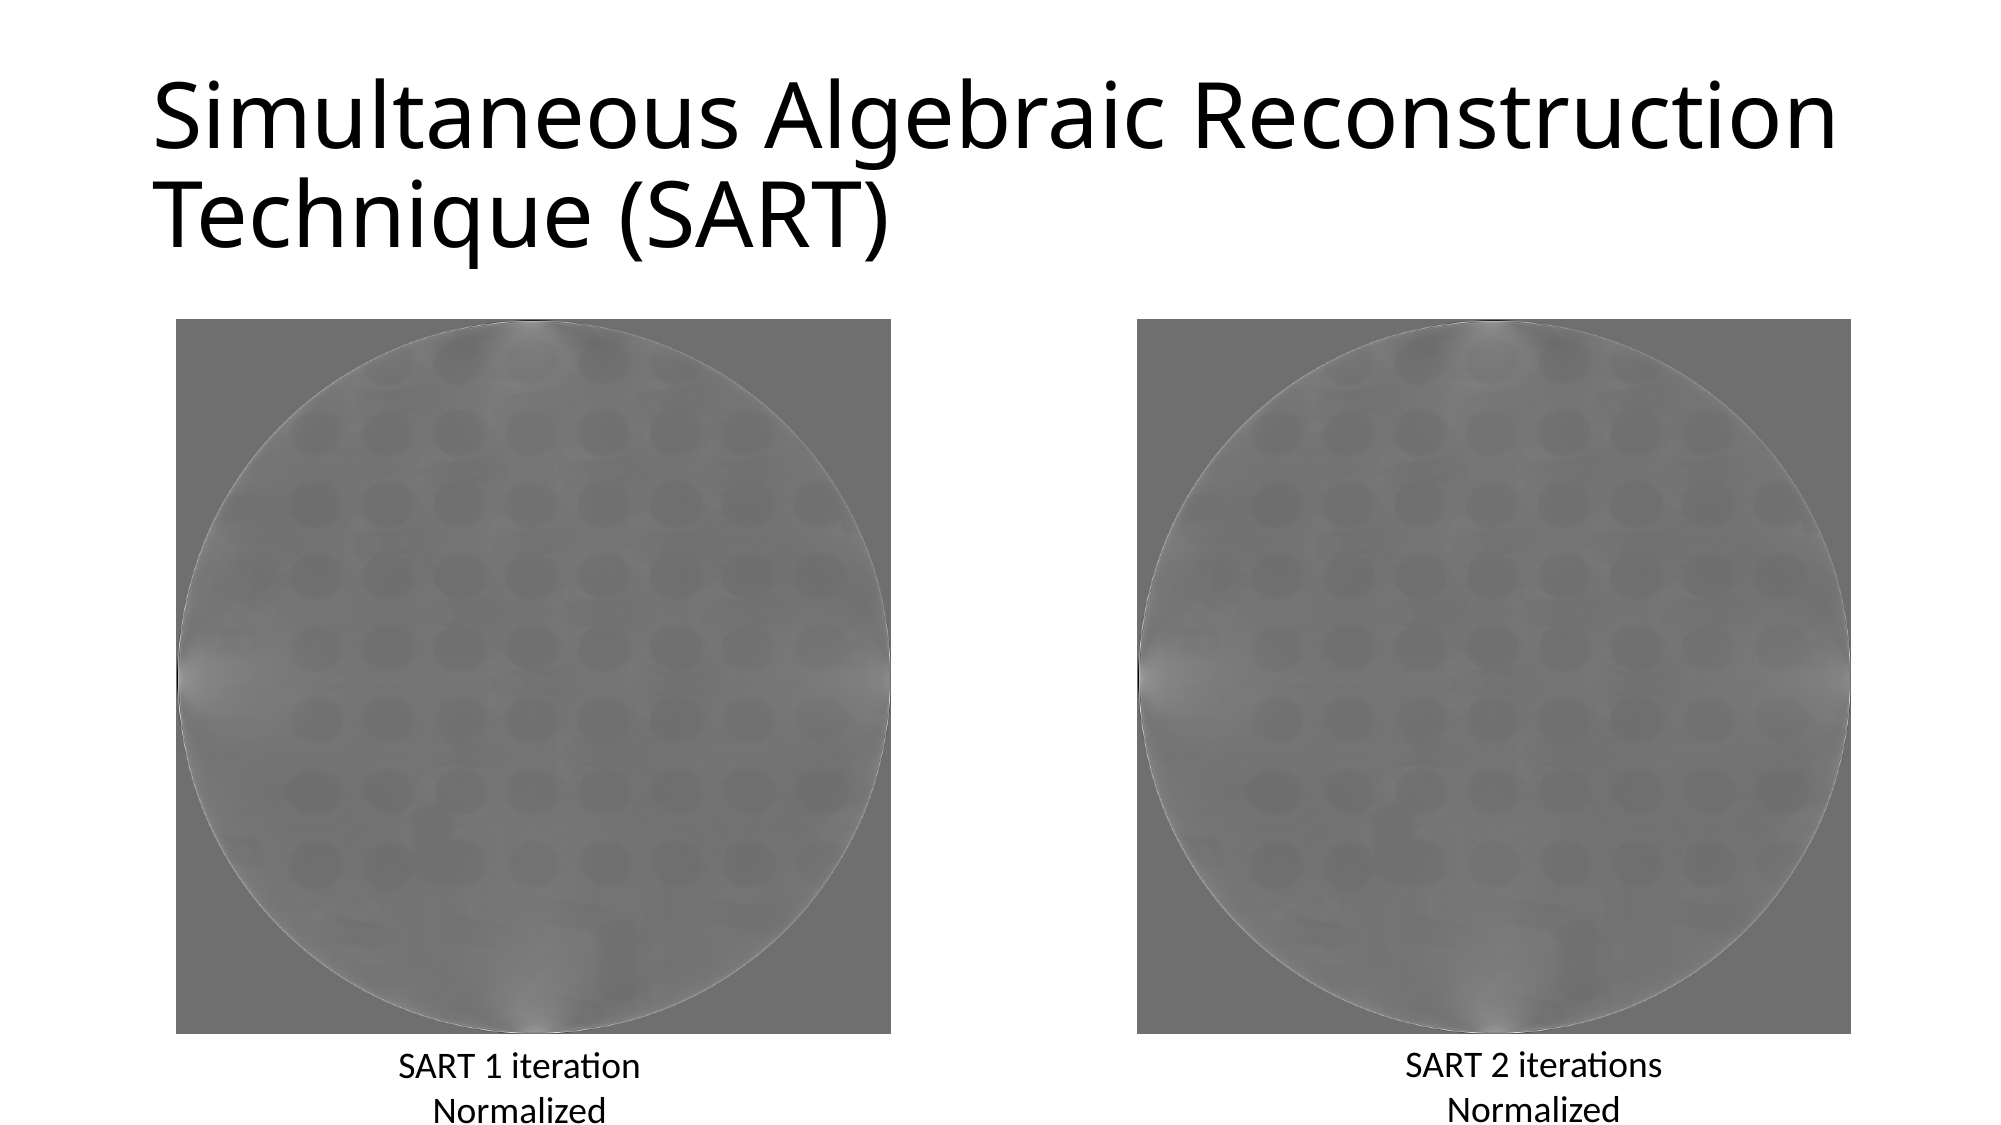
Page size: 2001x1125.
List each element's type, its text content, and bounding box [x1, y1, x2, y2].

picture [176, 319, 891, 1034]
text_box SART 2 iterations Normalized [1363, 1034, 1705, 1125]
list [1137, 319, 1851, 1034]
title Simultaneous Algebraic Reconstruction Technique (SART) [137, 59, 1863, 278]
text_box SART 1 iteration Normalized [348, 1034, 691, 1125]
